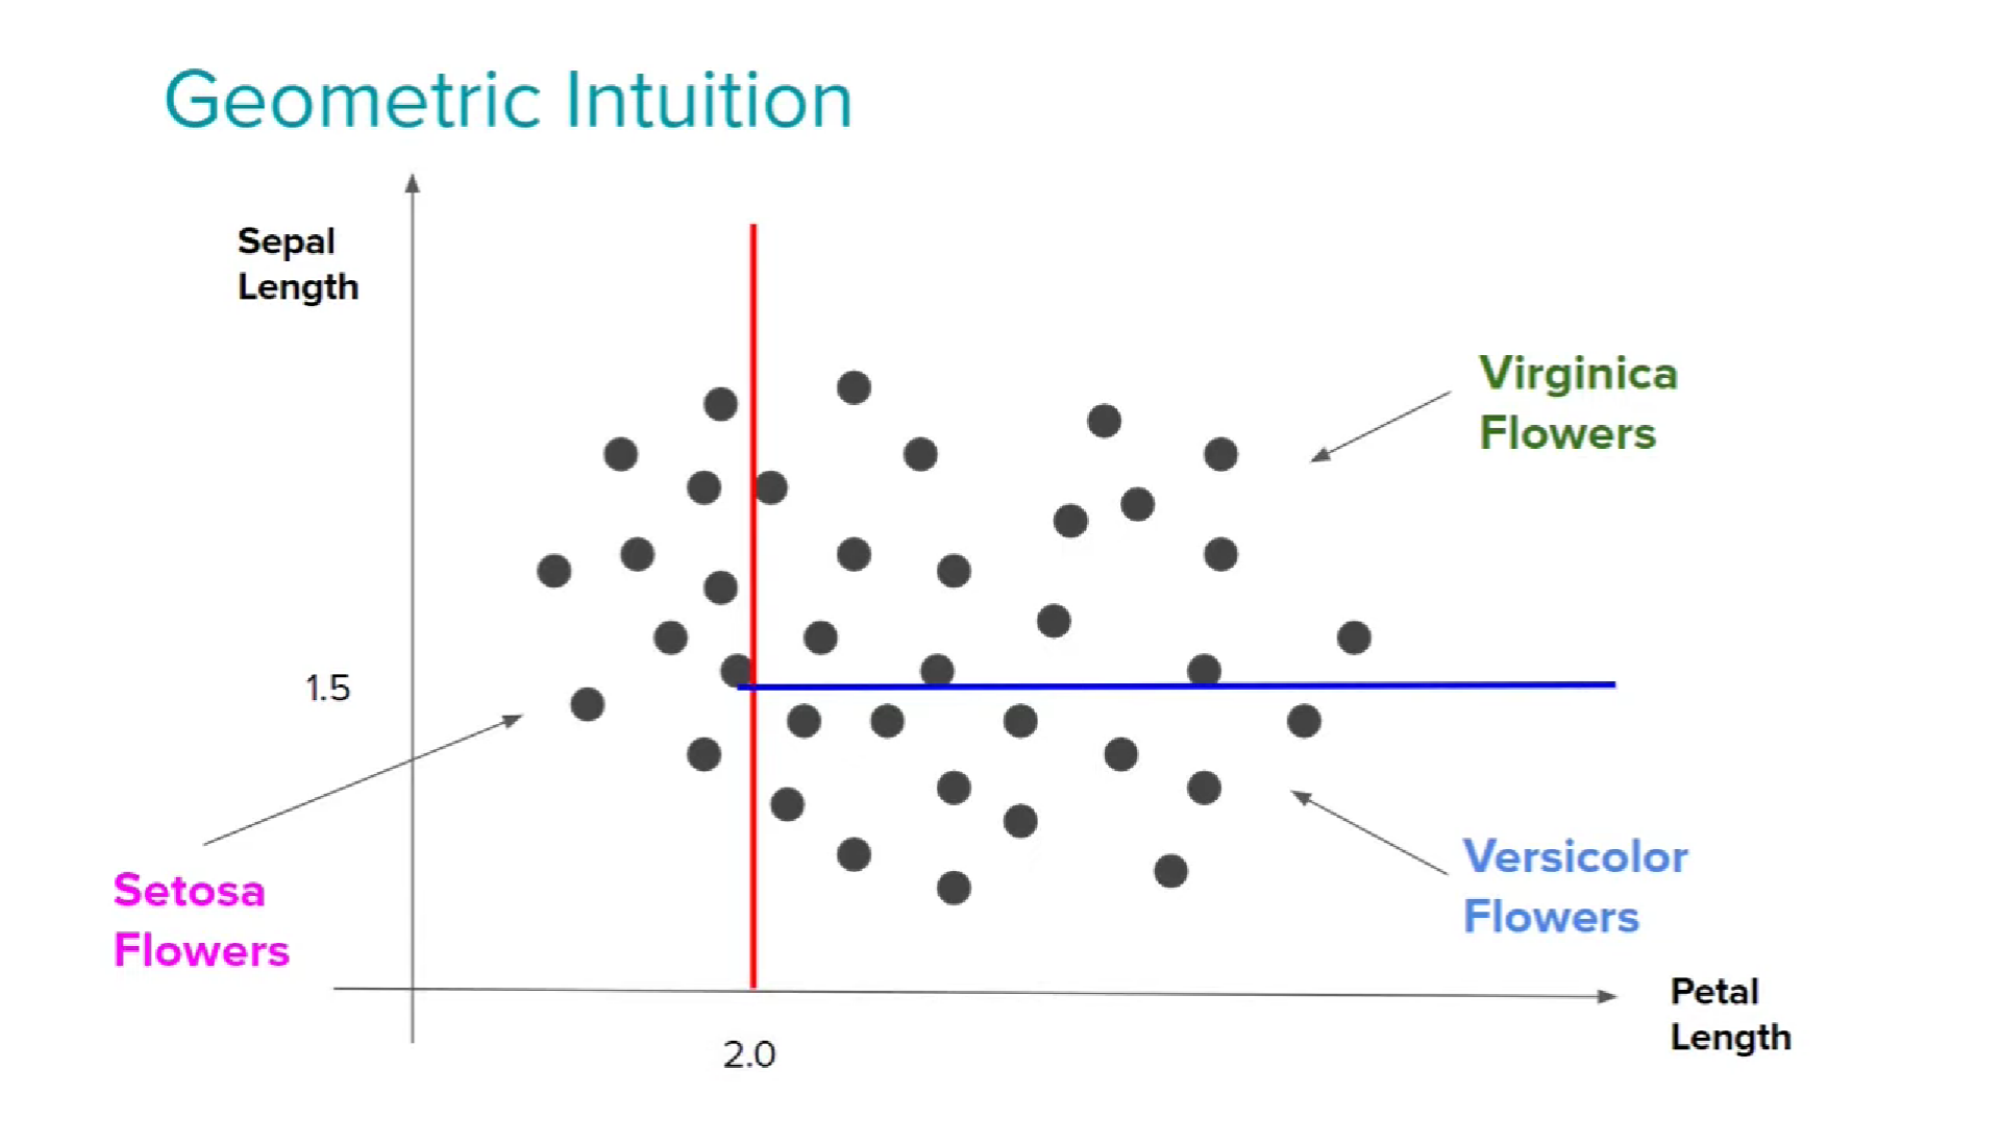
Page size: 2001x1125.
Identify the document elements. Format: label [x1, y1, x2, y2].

picture [100, 32, 1900, 1093]
